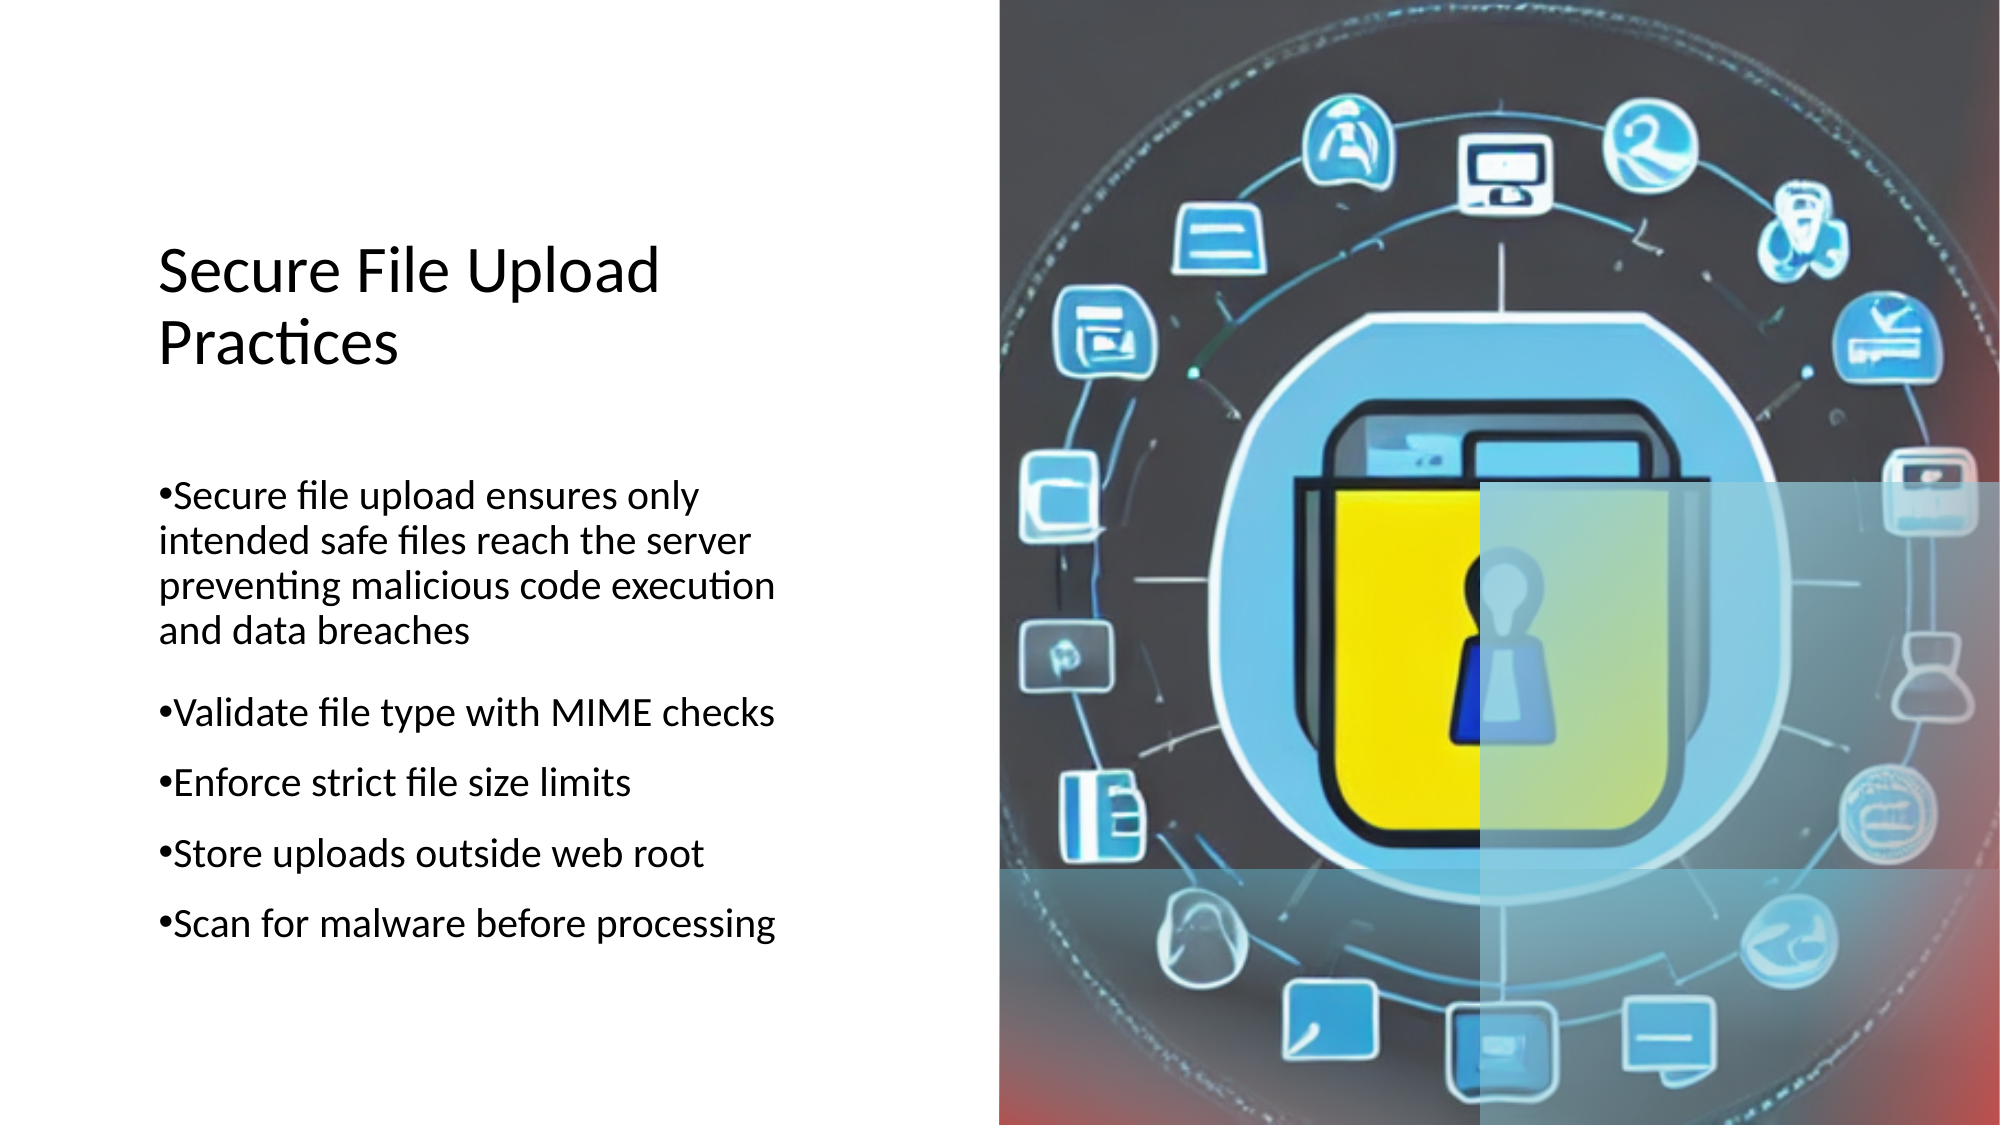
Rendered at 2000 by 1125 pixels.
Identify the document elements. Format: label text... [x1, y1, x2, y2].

text_box Secure file upload ensures only intended safe files reach the server preventing malicious code execution and data breaches Validate file type with MIME checks Enforce strict file size limits Store uploads outside web root Scan for malware before processing [143, 415, 859, 982]
title Secure File Upload Practices [143, 121, 859, 387]
picture [999, 0, 2000, 1125]
